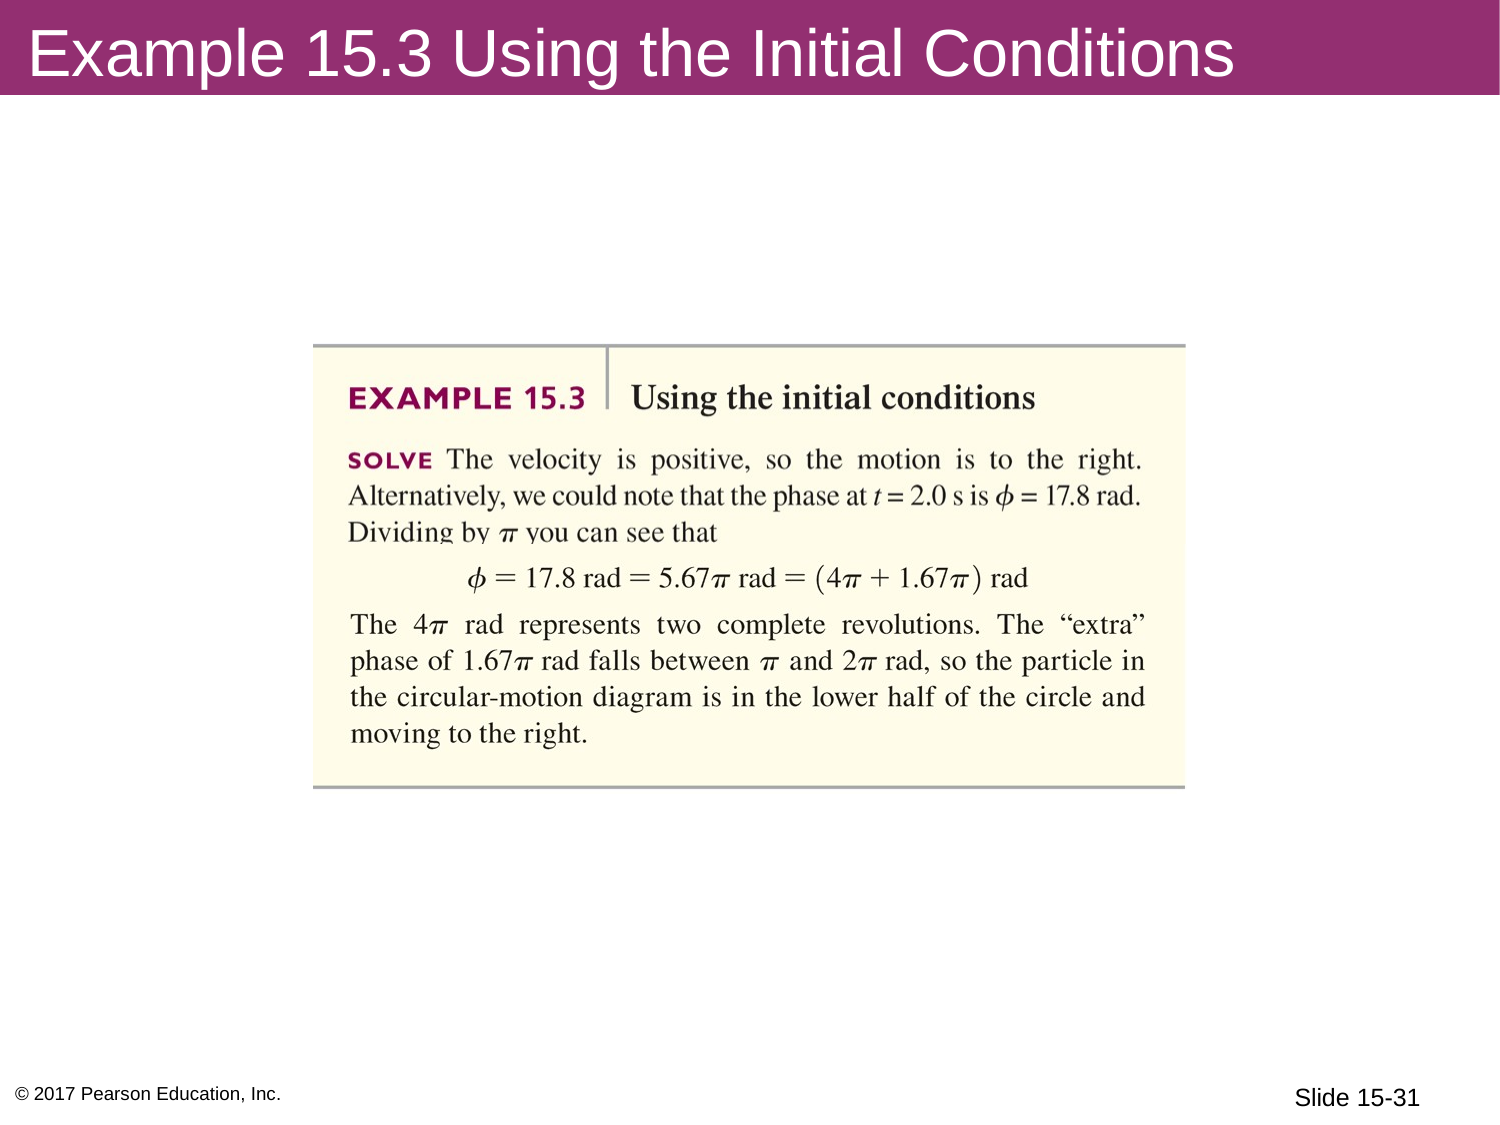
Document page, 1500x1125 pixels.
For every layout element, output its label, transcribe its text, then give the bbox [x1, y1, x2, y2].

text_box [313, 544, 1187, 794]
text_box [313, 343, 1186, 544]
slide_number Slide 15-31 [1292, 1082, 1440, 1125]
title Example 15.3 Using the Initial Conditions [25, 7, 1243, 198]
footer © 2017 Pearson Education, Inc. [12, 1081, 283, 1125]
